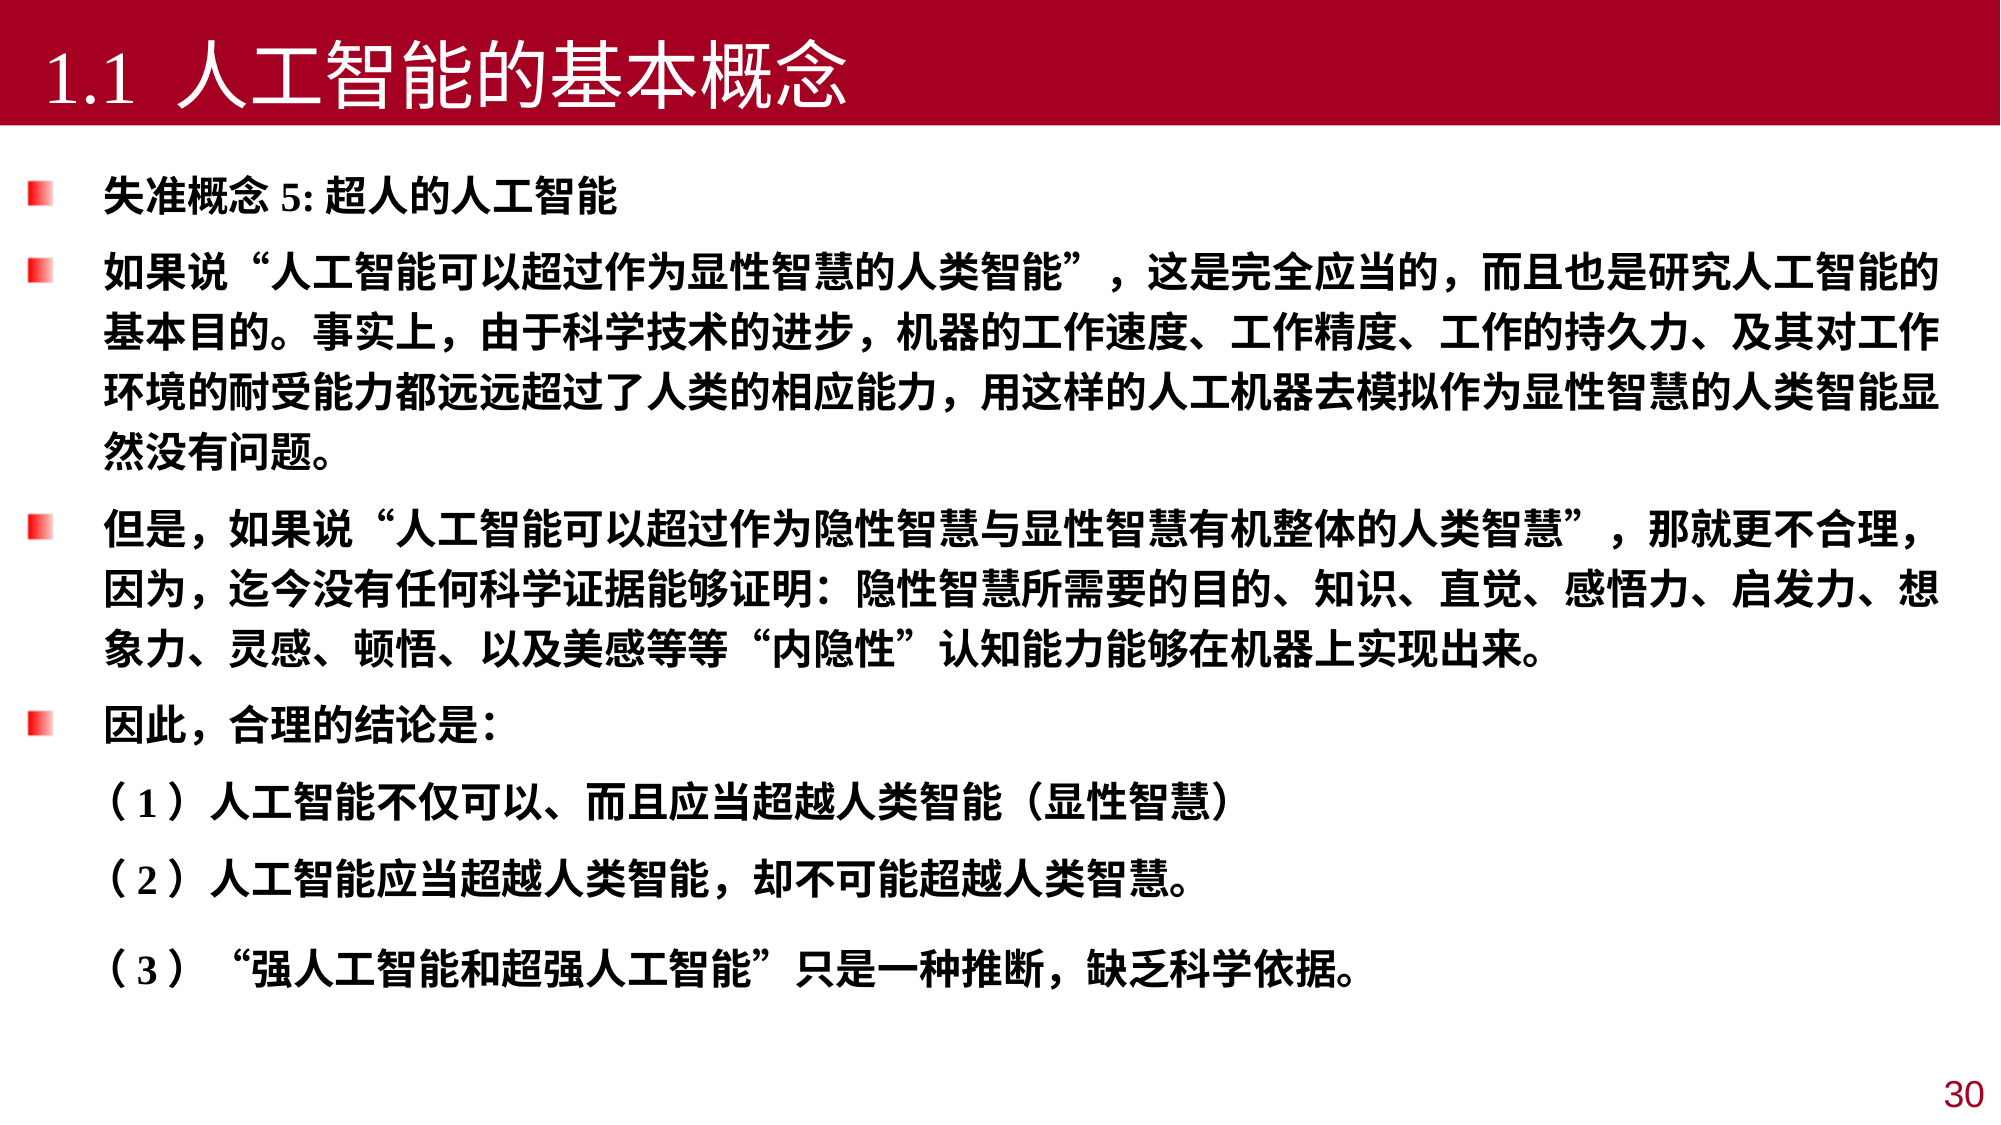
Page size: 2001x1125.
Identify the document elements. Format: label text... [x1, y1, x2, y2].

slide_number 30 [1566, 1062, 2000, 1122]
picture [26, 709, 56, 739]
text_box 1.1 人工智能的基本概念 [0, 0, 2000, 126]
text_box 失准概念5:超人的人工智能 如果说“人工智能可以超过作为显性智慧的人类智能”，这是完全应当的，而且也是研究人工智能的基本目的。事实上，由于科学技术的进步，机器的工作速度、工作精度、工作的持久力、及其对工作环境的耐受能力都远远超过了人类的相应能力，用这样的人工机器去模拟作为显性智慧的人类智能显然没有问题。 但是，如果说“人工智能可以超过作为隐性智慧与显性智慧有机整体的人类智慧”，那就更不合理，因为，迄今没有任何科学证据能够证明：隐性智慧所需要的目的、知识、直觉、感悟力、启发力、想象力、灵感、顿悟、以及美感等等“内隐性”认知能力能够在机器上实现出来。 因此，合理的结论是： （1）人工智能不仅可以、而且应当超越人类智能（显性智慧） （2）人工智能应当超越人类智能，却不可能超越人类智慧。 （3）“强人工智能和超强人工智能”只是一种推断，缺乏科学依据。 [11, 151, 1969, 1093]
picture [26, 179, 56, 209]
picture [26, 512, 56, 543]
picture [26, 256, 56, 286]
